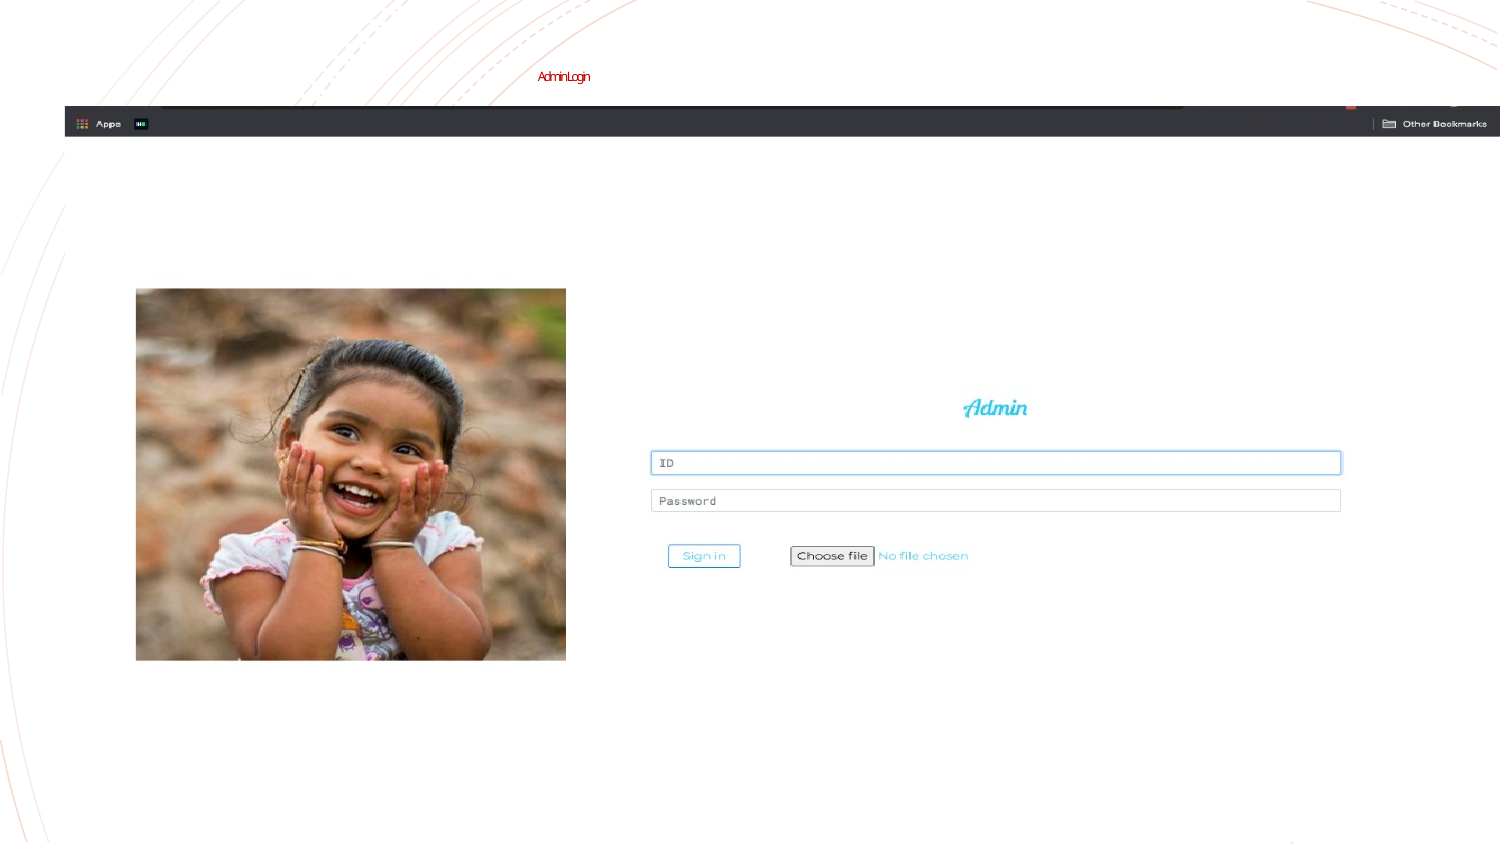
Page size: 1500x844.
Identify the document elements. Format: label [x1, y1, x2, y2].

list [64, 106, 1500, 843]
text_box [0, 0, 1498, 844]
